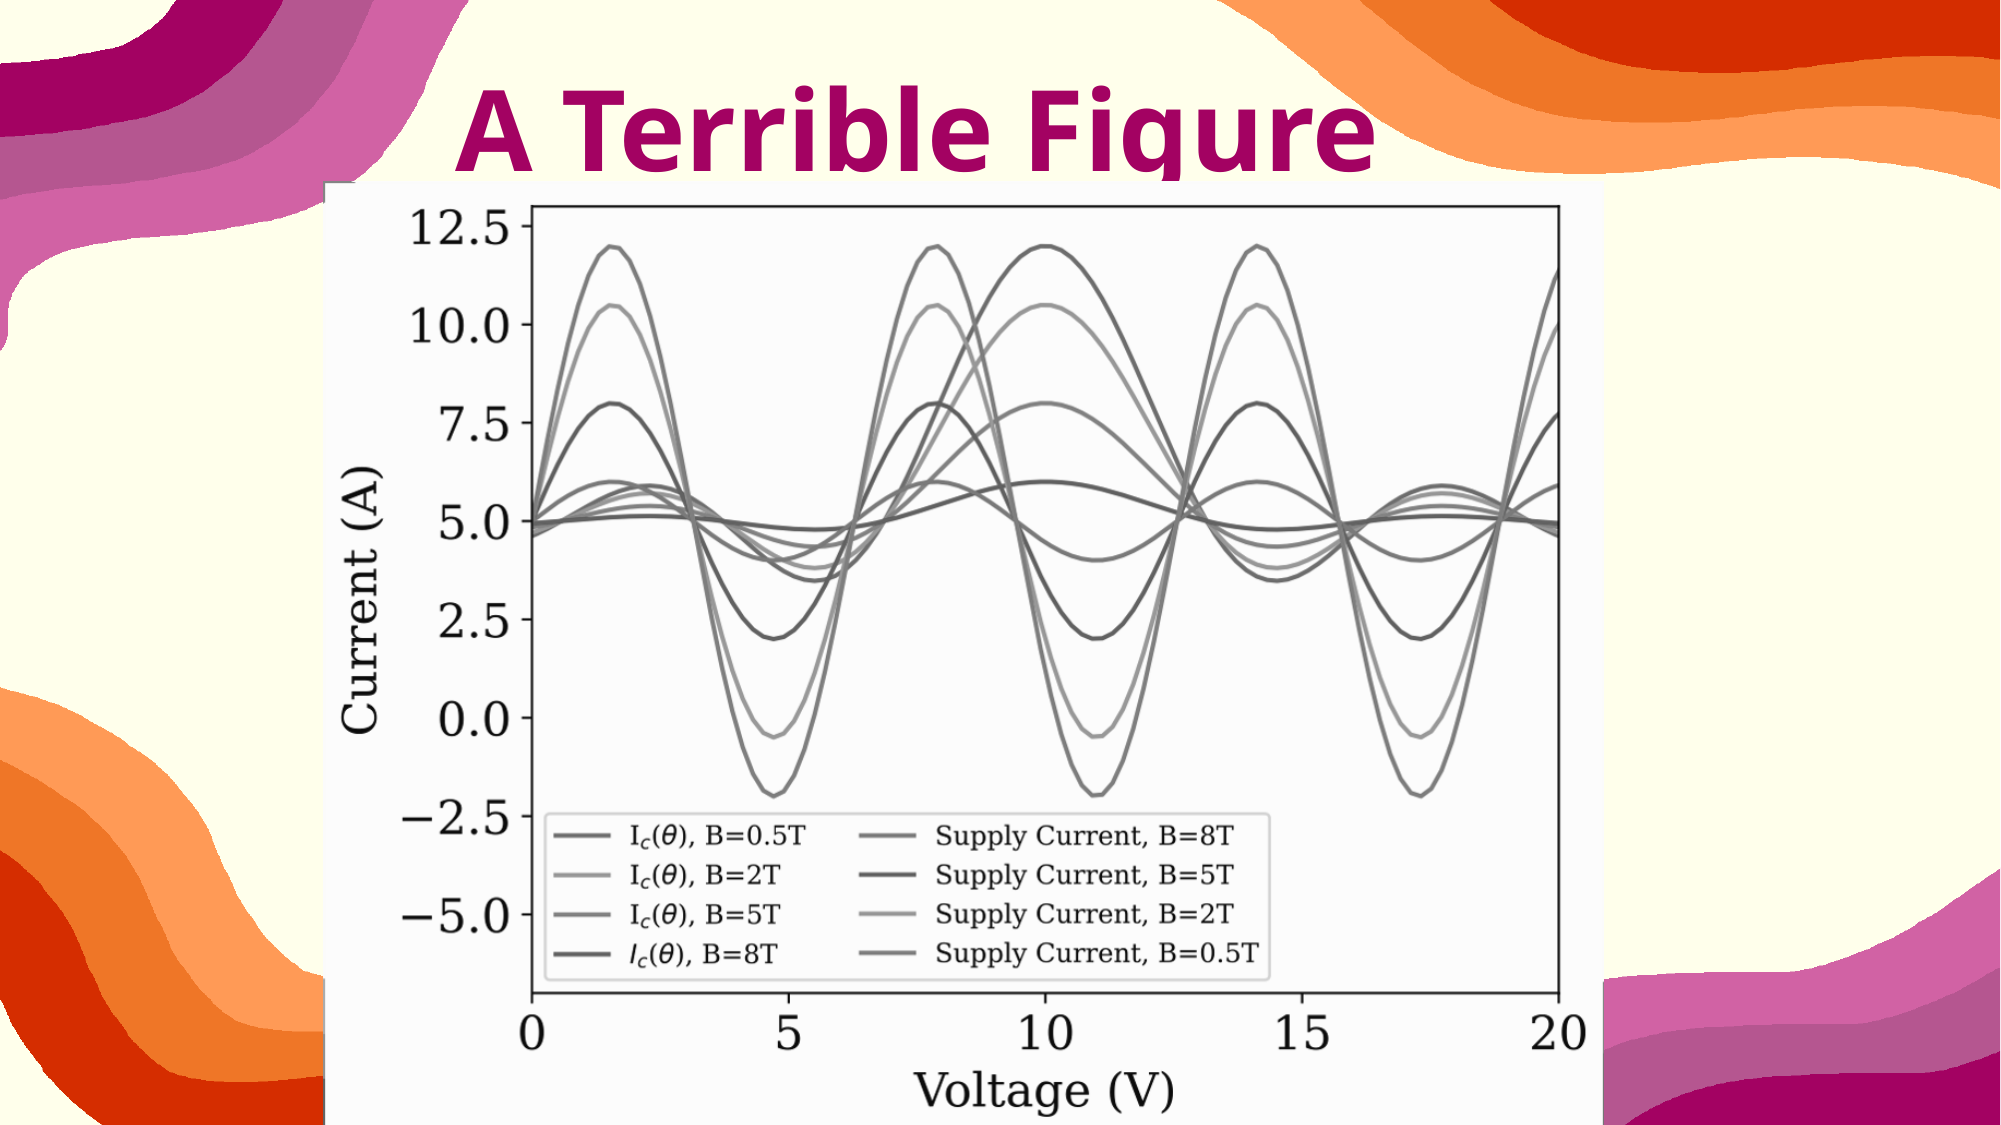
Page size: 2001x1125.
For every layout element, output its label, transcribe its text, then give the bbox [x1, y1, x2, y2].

picture [0, 0, 2001, 1125]
title A Terrible Figure [197, 51, 1638, 254]
